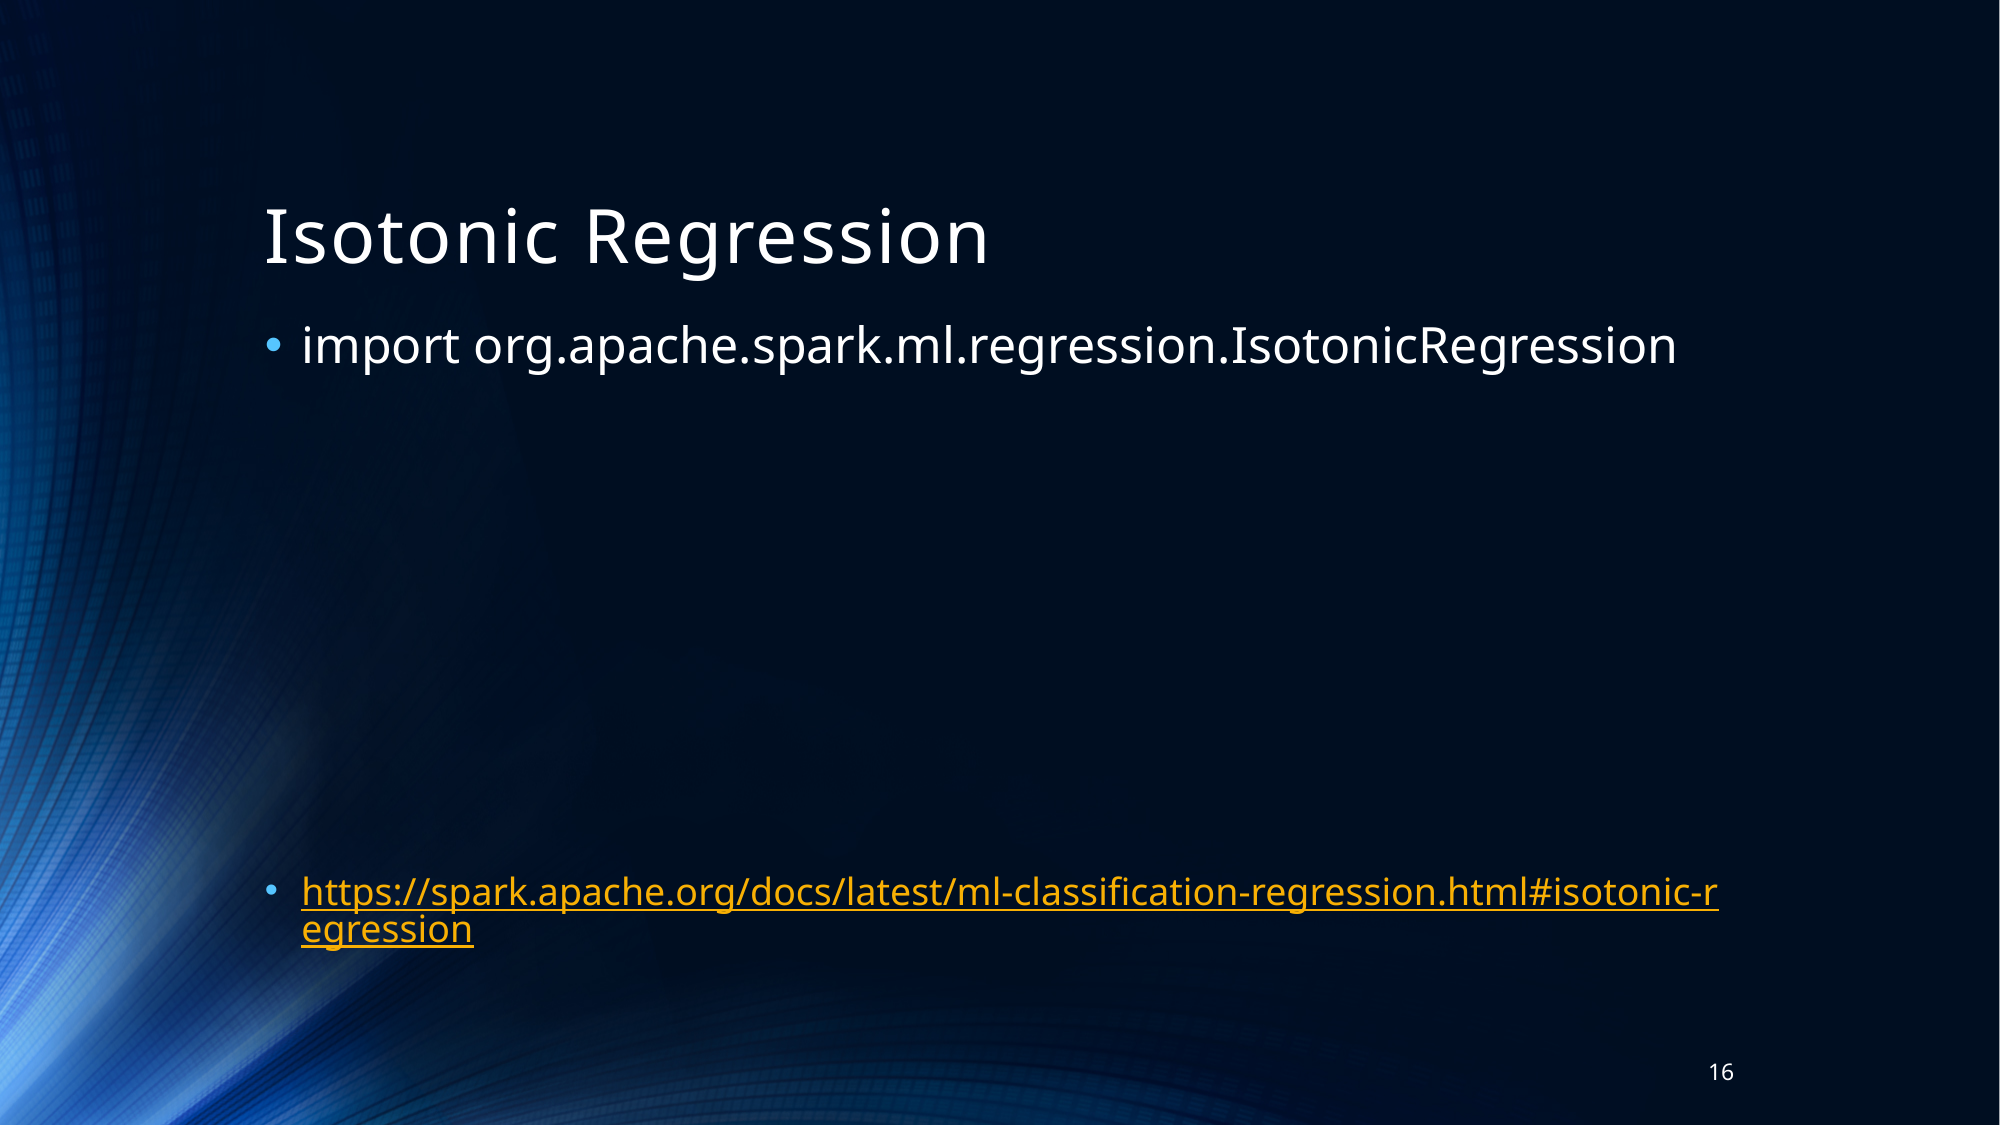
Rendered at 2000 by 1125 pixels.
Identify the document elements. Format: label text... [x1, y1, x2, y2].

list import org.apache.spark.ml.regression.IsotonicRegression https://spark.apache.org/docs/latest/ml-classification-regression.html#isotonic-regression [249, 312, 1749, 988]
title Isotonic Regression [249, 62, 1750, 288]
picture [0, 0, 2000, 1125]
slide_number 16 [1612, 1050, 1750, 1096]
